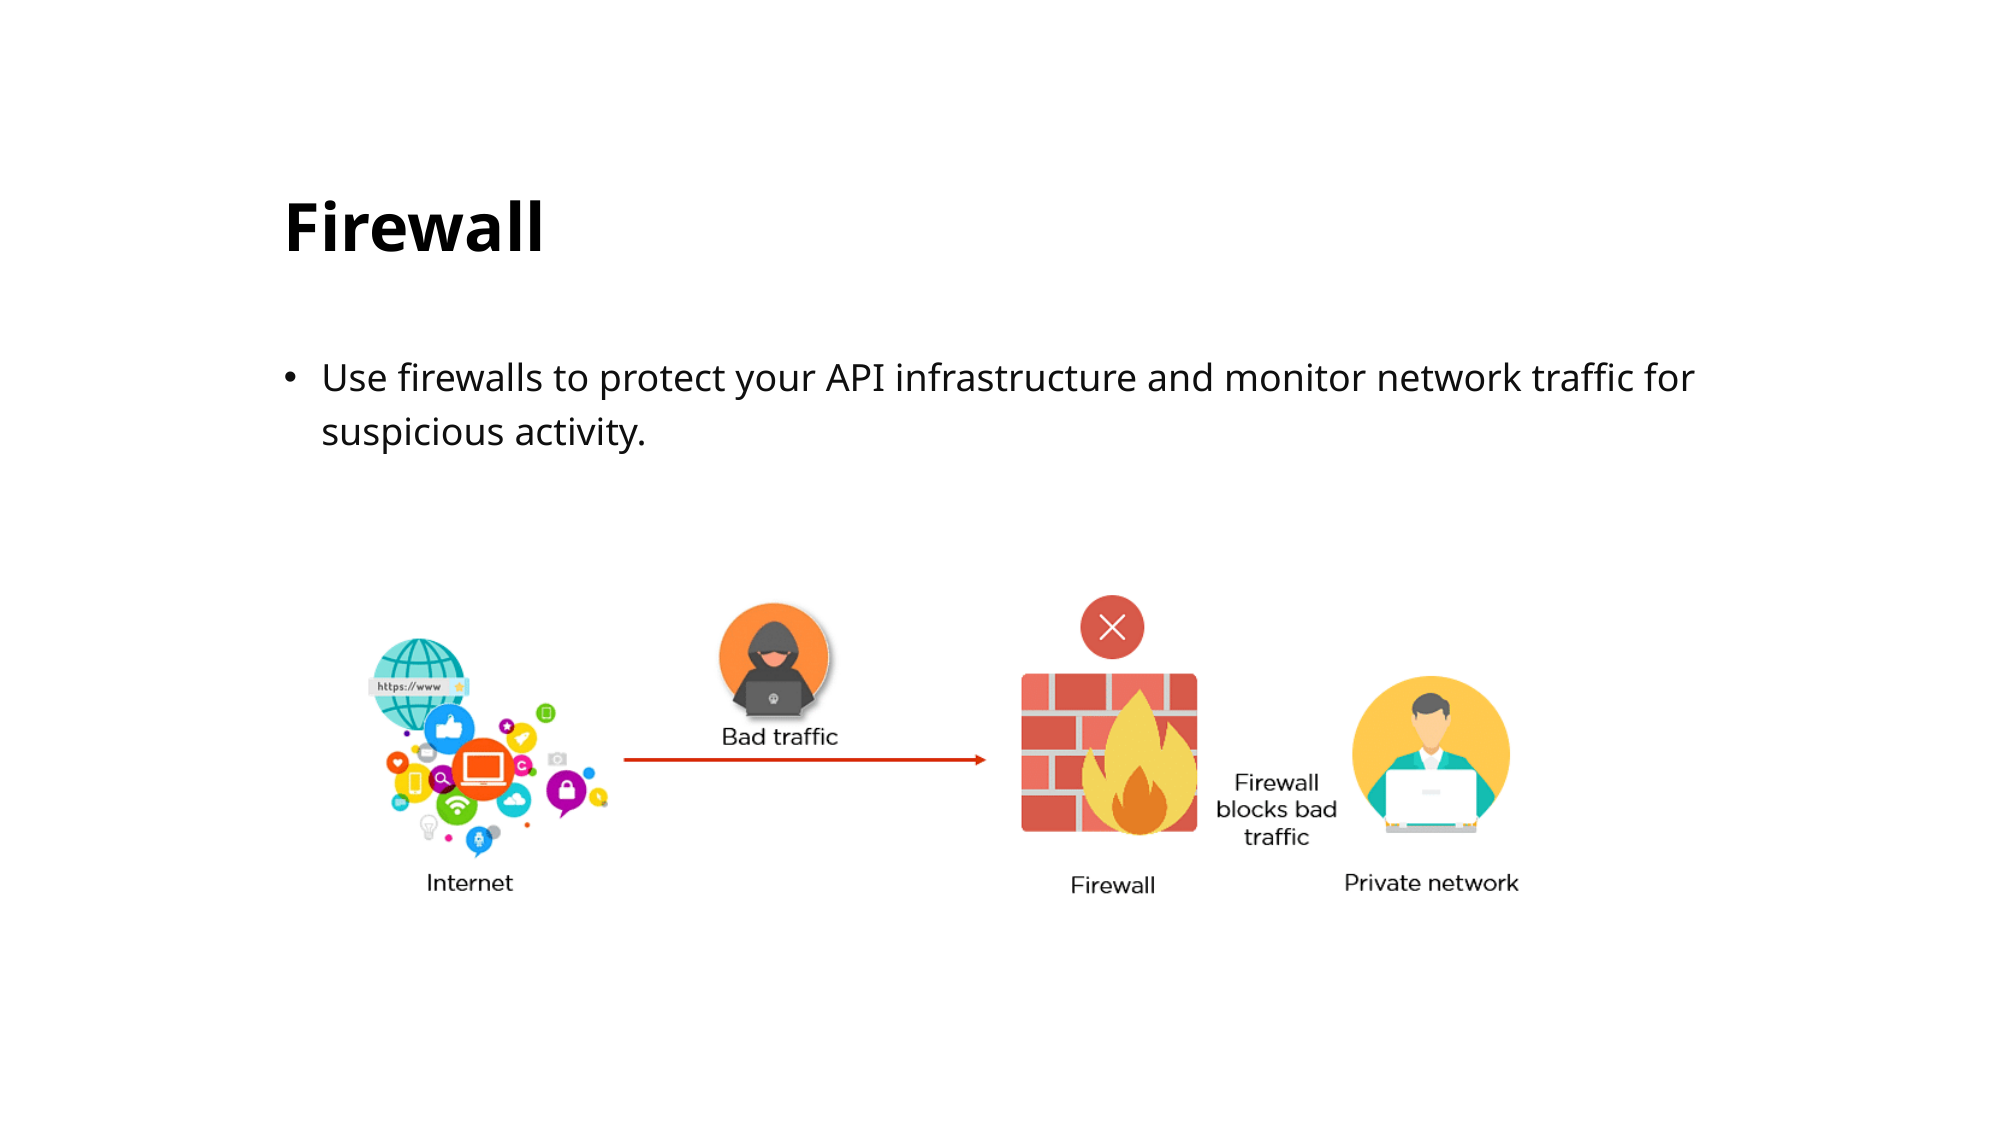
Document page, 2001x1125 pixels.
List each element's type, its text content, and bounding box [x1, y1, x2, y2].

title Firewall [268, 112, 1732, 337]
picture [330, 512, 1557, 973]
list Use firewalls to protect your API infrastructure and monitor network traffic for suspicious activity. [268, 337, 1732, 1017]
